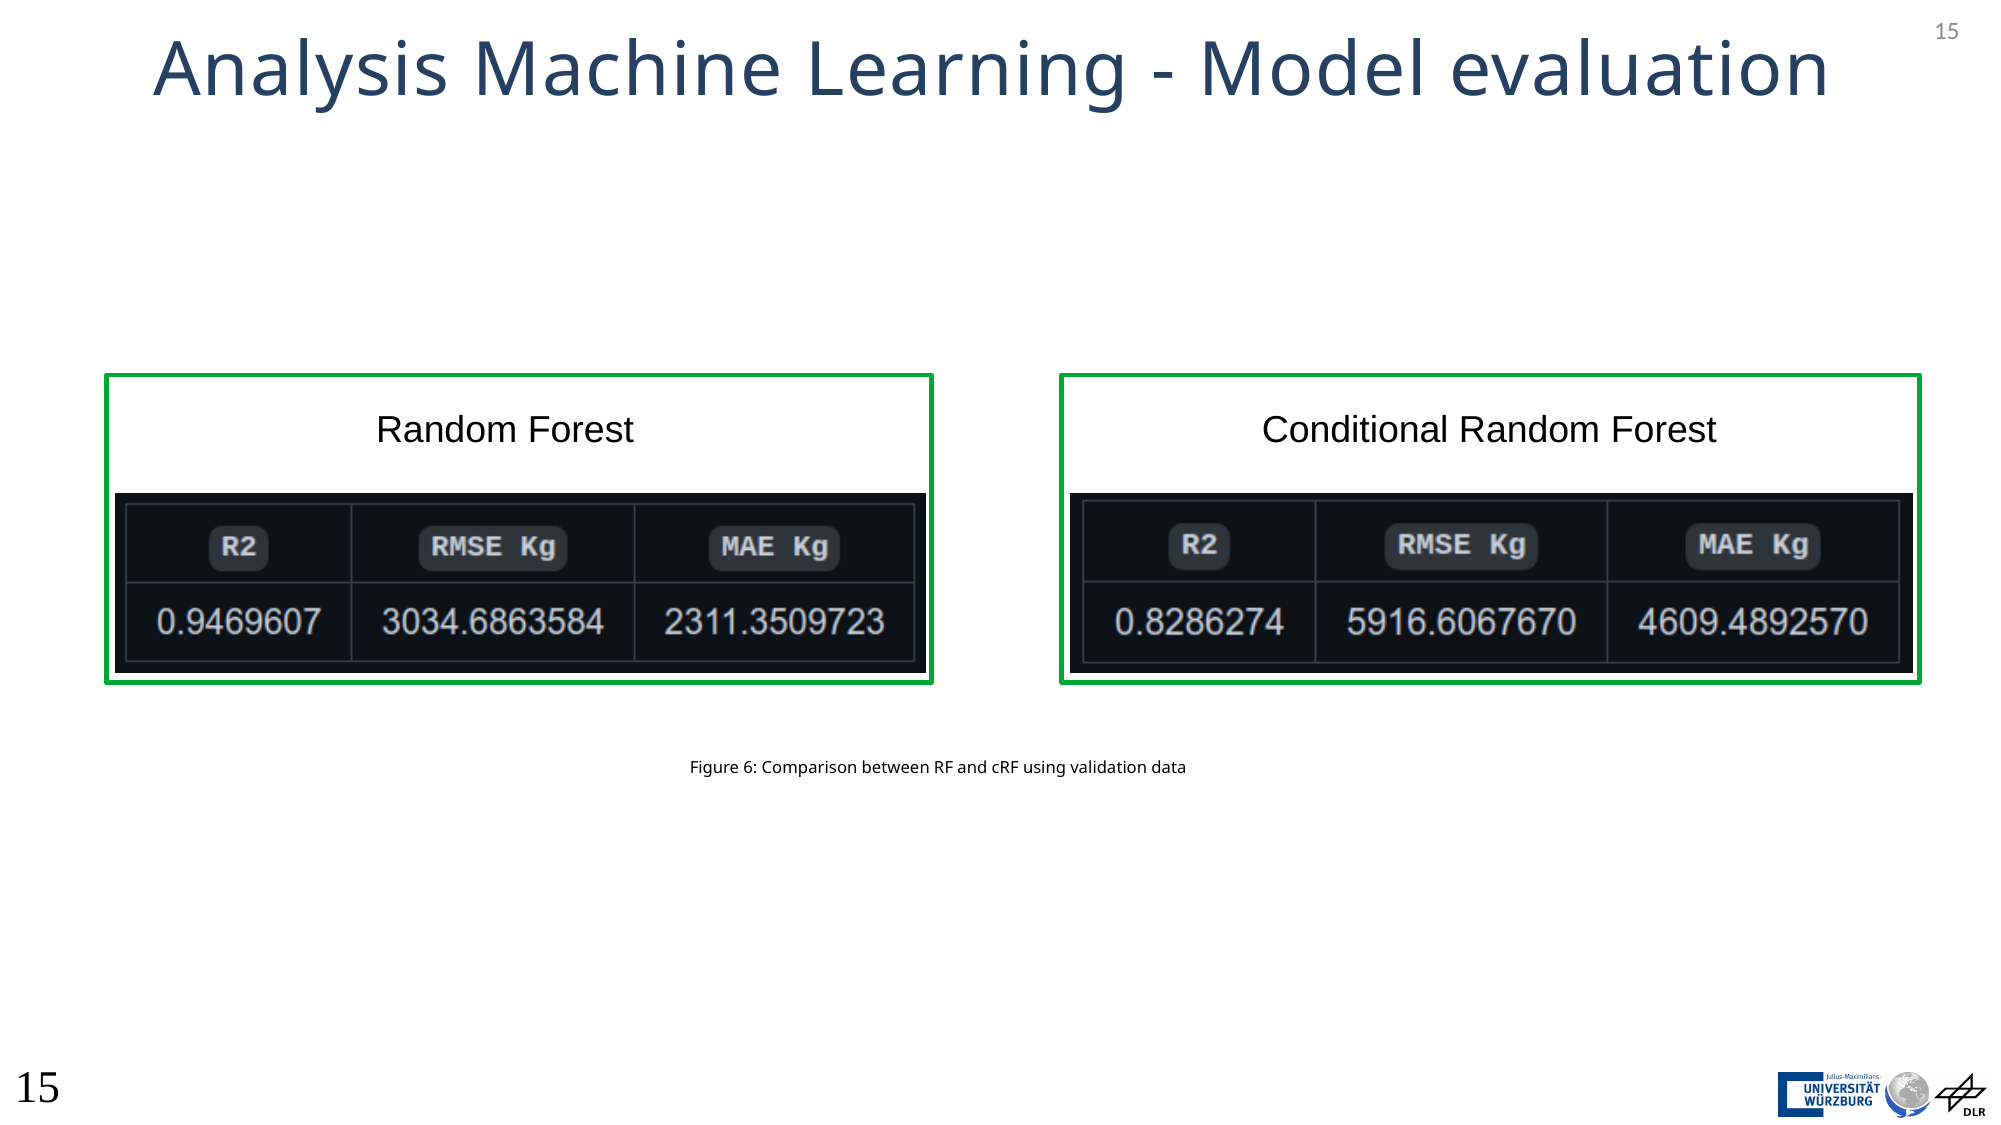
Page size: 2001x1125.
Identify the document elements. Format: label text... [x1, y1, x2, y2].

text_box Analysis Machine Learning - Model evaluation [75, 0, 1913, 111]
picture [1069, 492, 1914, 674]
text_box Figure 6: Comparison between RF and cRF using validation data [675, 749, 1315, 785]
picture [1778, 1072, 1881, 1117]
text_box [106, 374, 932, 683]
text_box <number> [1913, 10, 1975, 50]
picture [1885, 1072, 1930, 1118]
picture [115, 492, 926, 674]
text_box [1061, 374, 1920, 683]
picture [1933, 1072, 1988, 1117]
